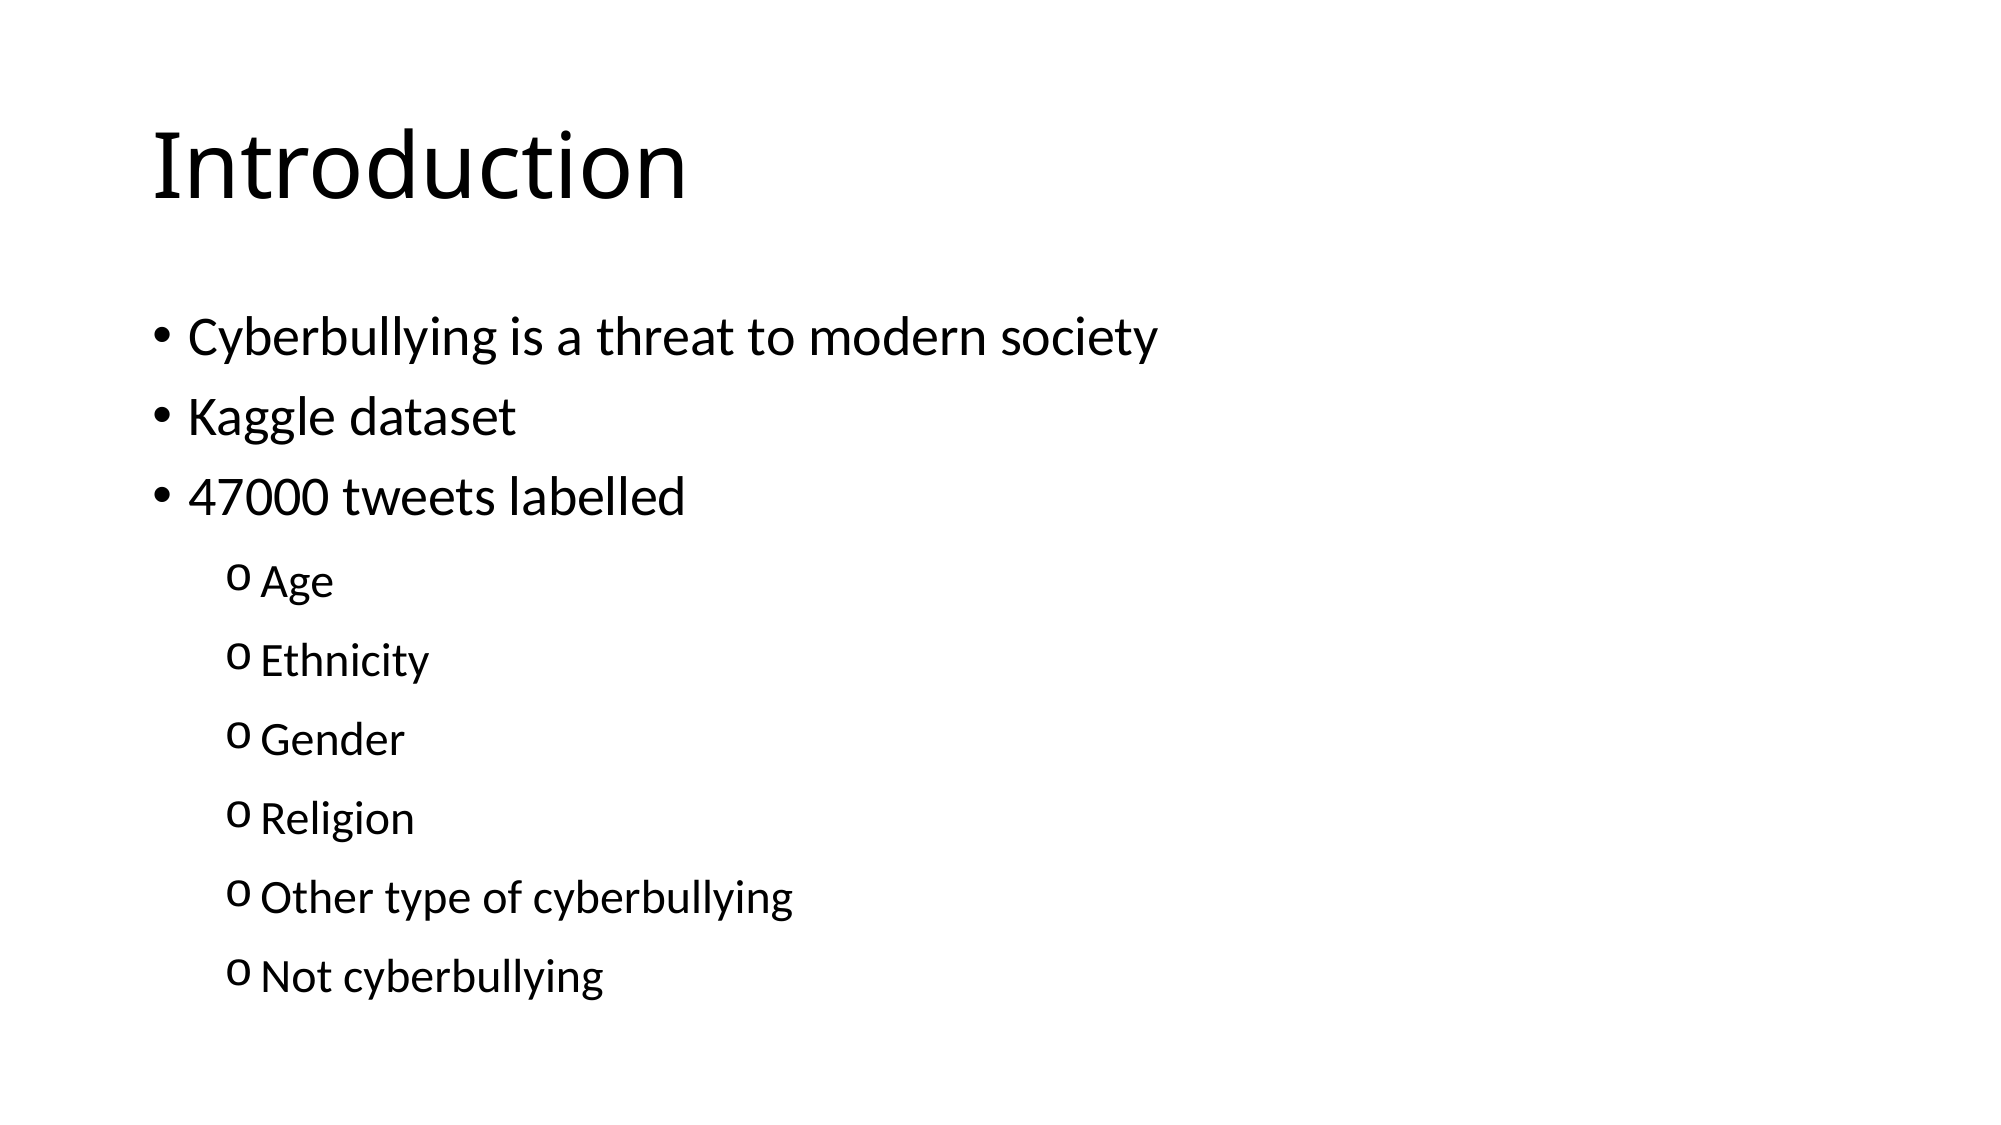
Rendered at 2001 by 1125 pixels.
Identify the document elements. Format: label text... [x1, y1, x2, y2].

title Introduction [137, 59, 1863, 278]
list Cyberbullying is a threat to modern society Kaggle dataset 47000 tweets labelled Age Ethnicity Gender Religion Other type of cyberbullying Not cyberbullying [137, 299, 1863, 1014]
